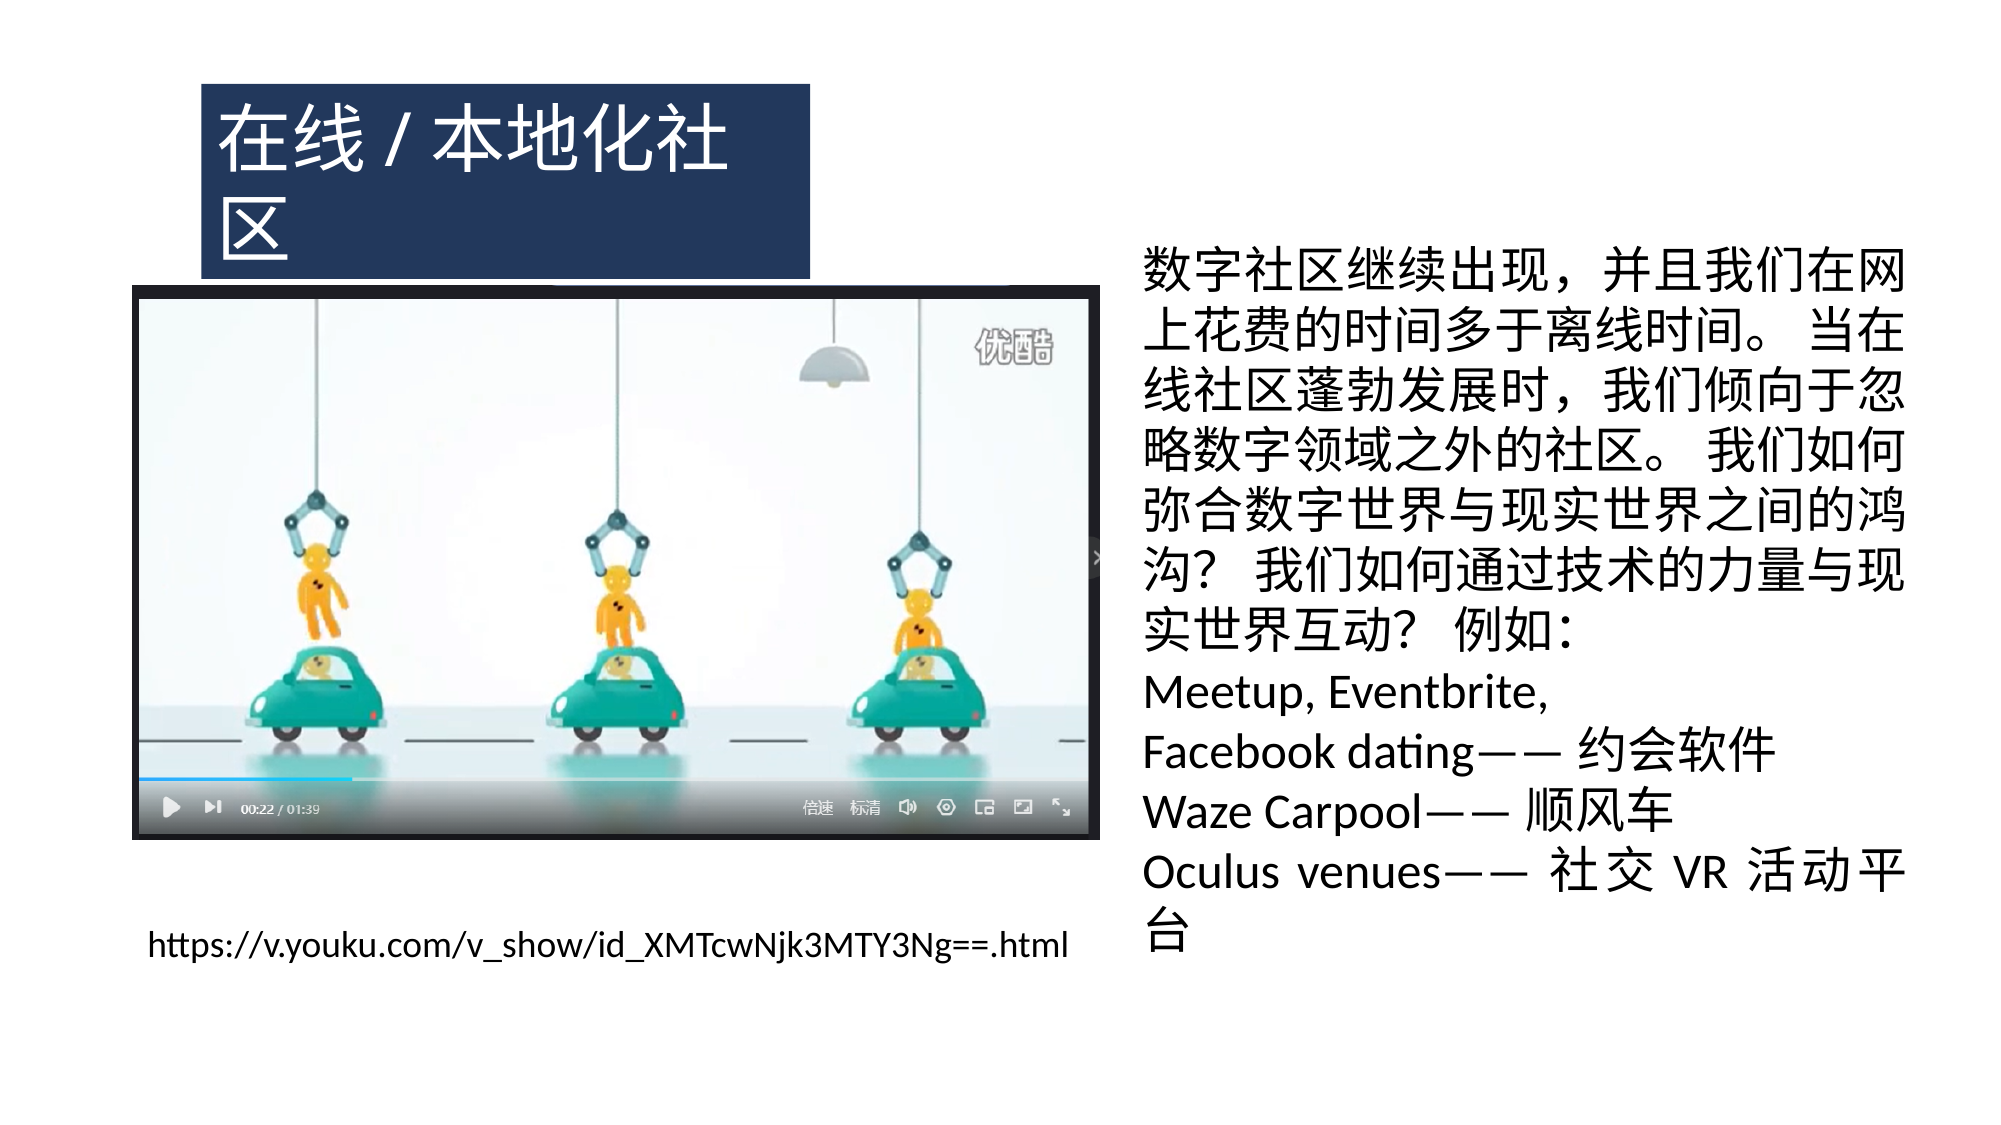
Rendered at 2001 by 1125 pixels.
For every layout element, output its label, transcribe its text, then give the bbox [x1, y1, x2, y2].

picture [132, 285, 1100, 840]
text_box 数字社区继续出现，并且我们在网上花费的时间多于离线时间。 当在线社区蓬勃发展时，我们倾向于忽略数字领域之外的社区。 我们如何弥合数字世界与现实世界之间的鸿沟？ 我们如何通过技术的力量与现实世界互动？ 例如： Meetup, Eventbrite, Facebook dating——约会软件 Waze Carpool——顺风车 Oculus venues——社交VR活动平台 [1127, 231, 1923, 967]
text_box 在线/本地化社区 [201, 83, 811, 279]
text_box https://v.youku.com/v_show/id_XMTcwNjk3MTY3Ng==.html [132, 913, 1131, 973]
